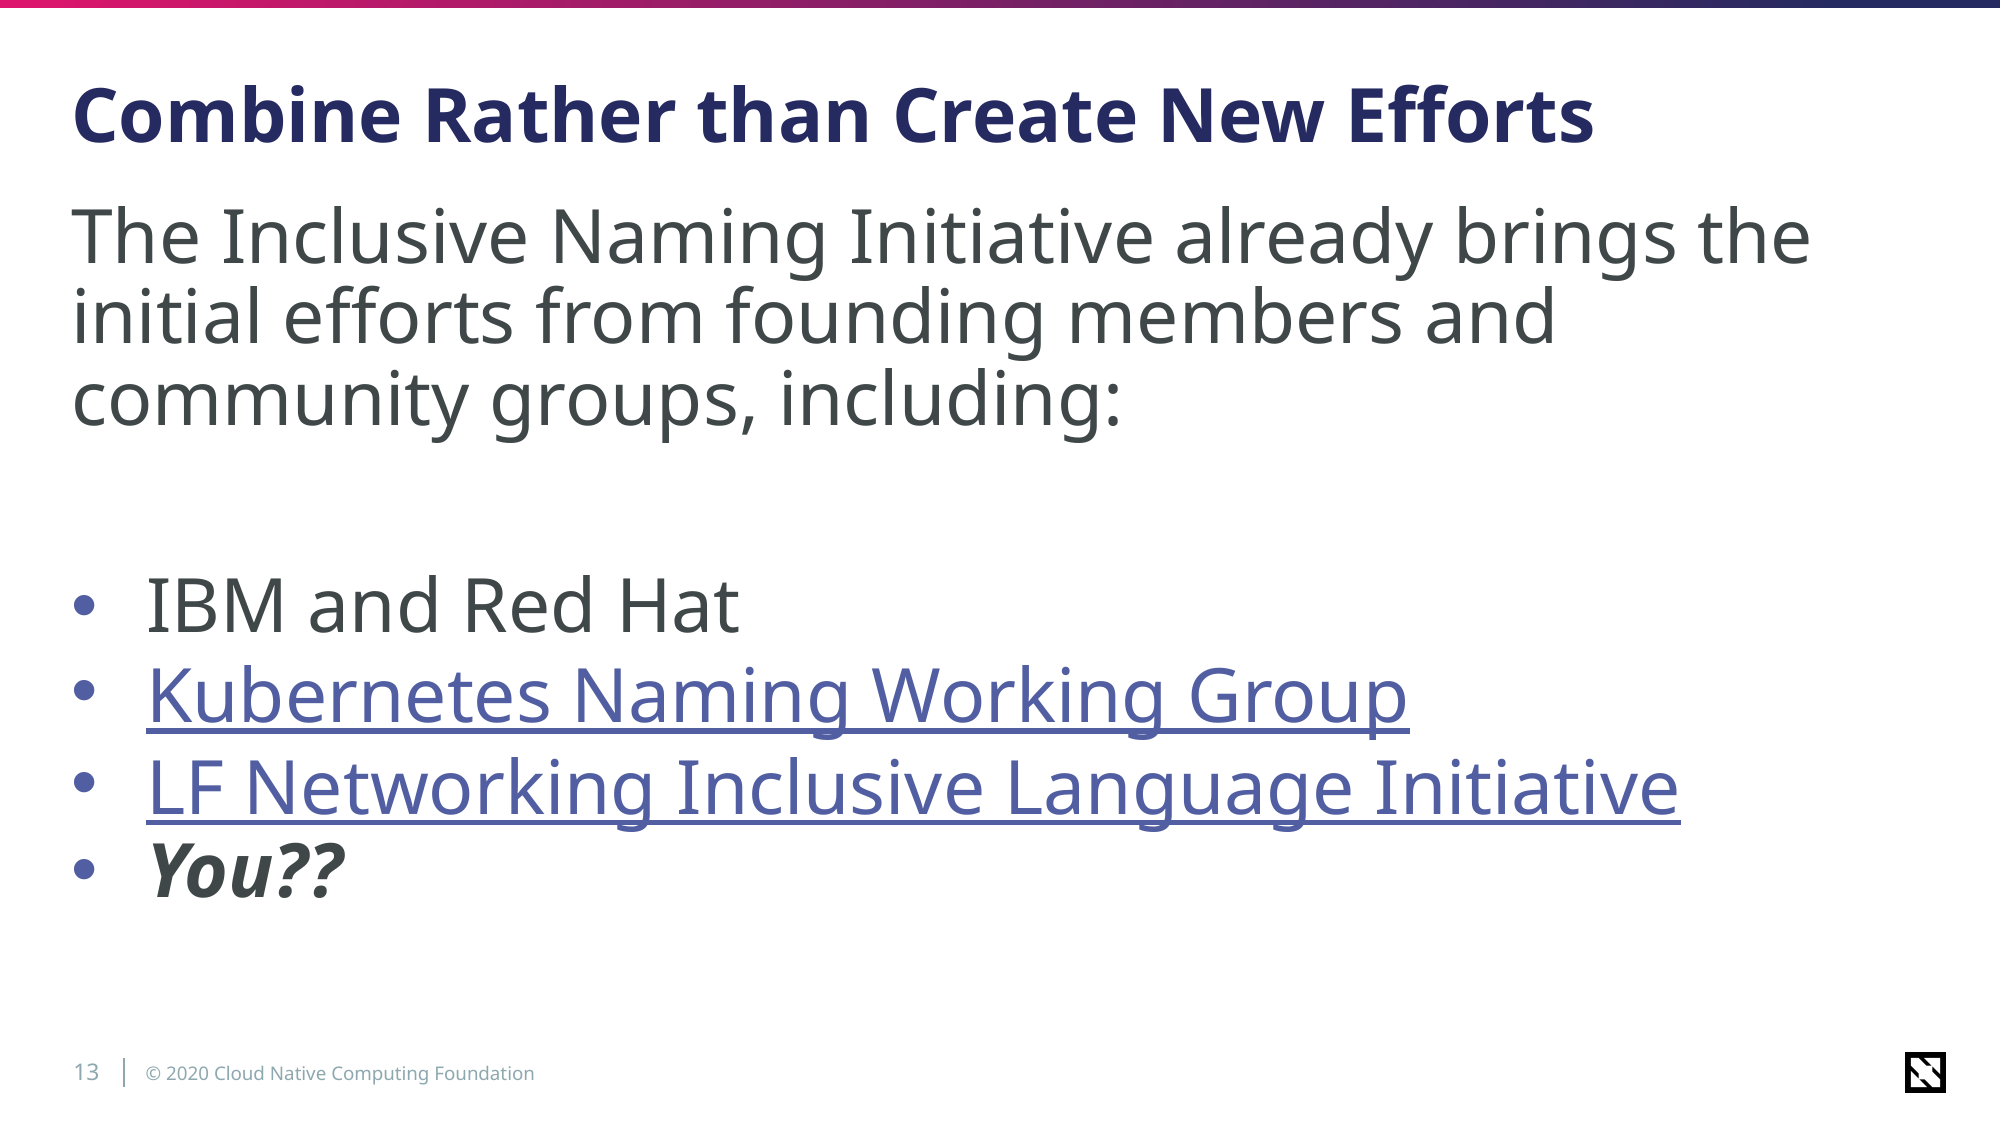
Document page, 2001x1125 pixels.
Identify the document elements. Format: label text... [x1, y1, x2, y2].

picture [1905, 1052, 1946, 1093]
title Combine Rather than Create New Efforts [56, 70, 1944, 168]
list The Inclusive Naming Initiative already brings the initial efforts from founding members and community groups, including: IBM and Red Hat Kubernetes Naming Working Group LF Networking Inclusive Language Initiative You?? [56, 183, 1944, 974]
